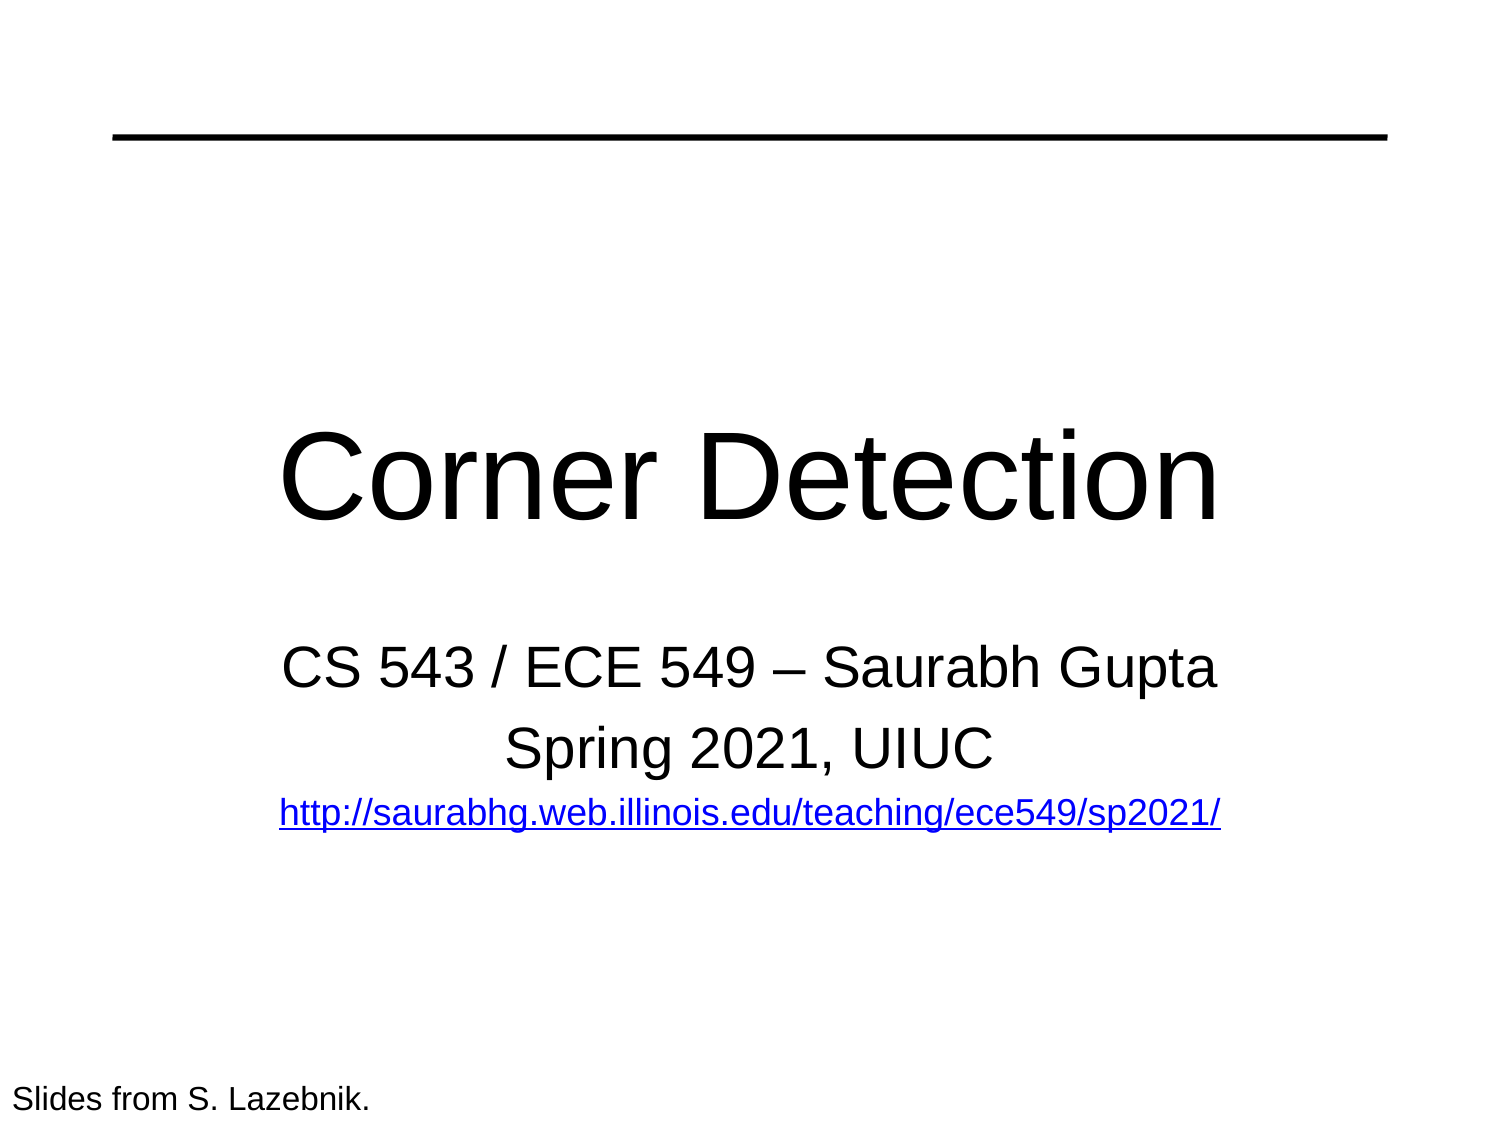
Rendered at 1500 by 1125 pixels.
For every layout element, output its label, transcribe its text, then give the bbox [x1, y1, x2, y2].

text_box Slides from S. Lazebnik. [0, 1069, 902, 1125]
title Corner Detection [112, 349, 1388, 591]
subtitle CS 543 / ECE 549 – Saurabh Gupta Spring 2021, UIUC http://saurabhg.web.illinois.edu/teaching/ece549/sp2021/ [224, 621, 1276, 910]
